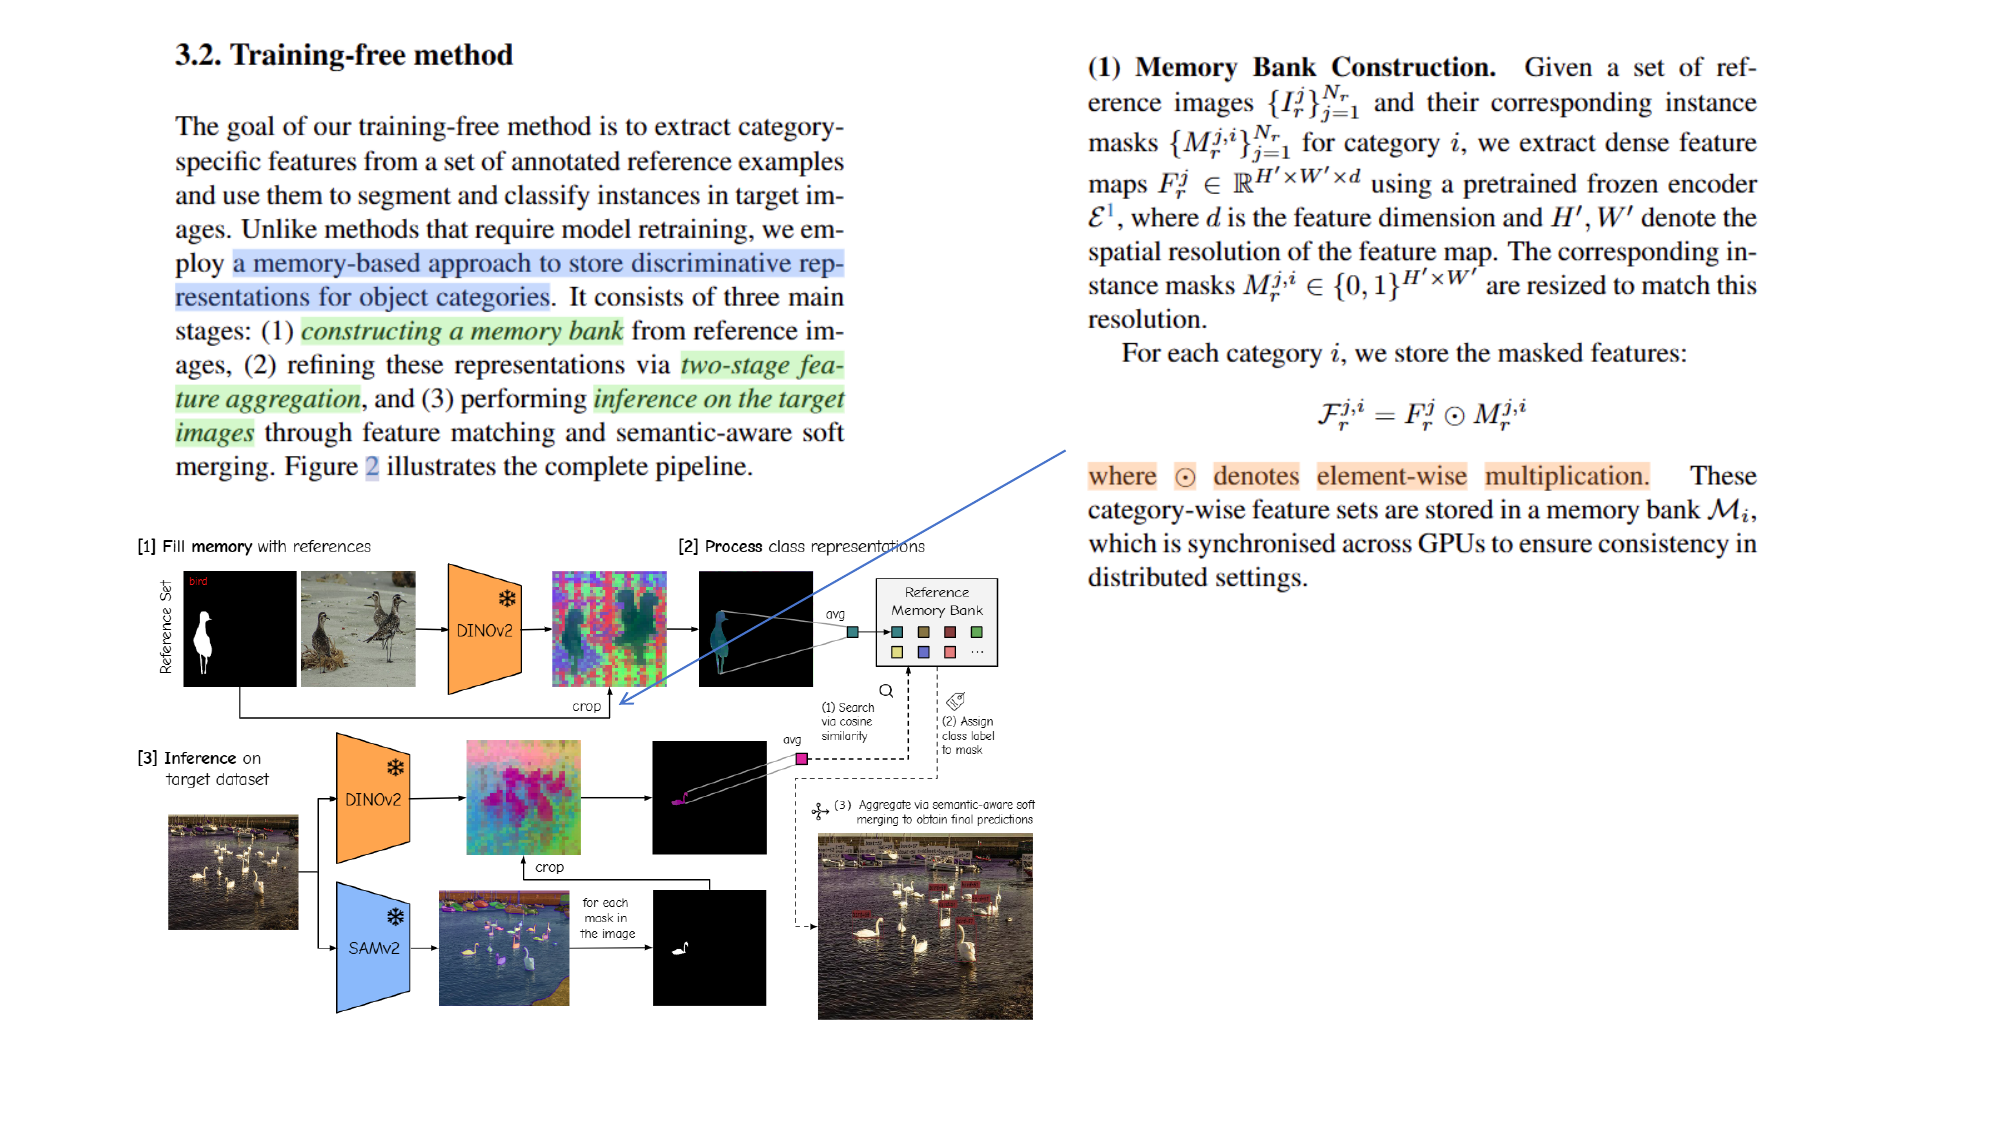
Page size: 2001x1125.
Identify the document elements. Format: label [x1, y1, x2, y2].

text_box [618, 449, 1067, 706]
picture [99, 21, 1792, 1042]
